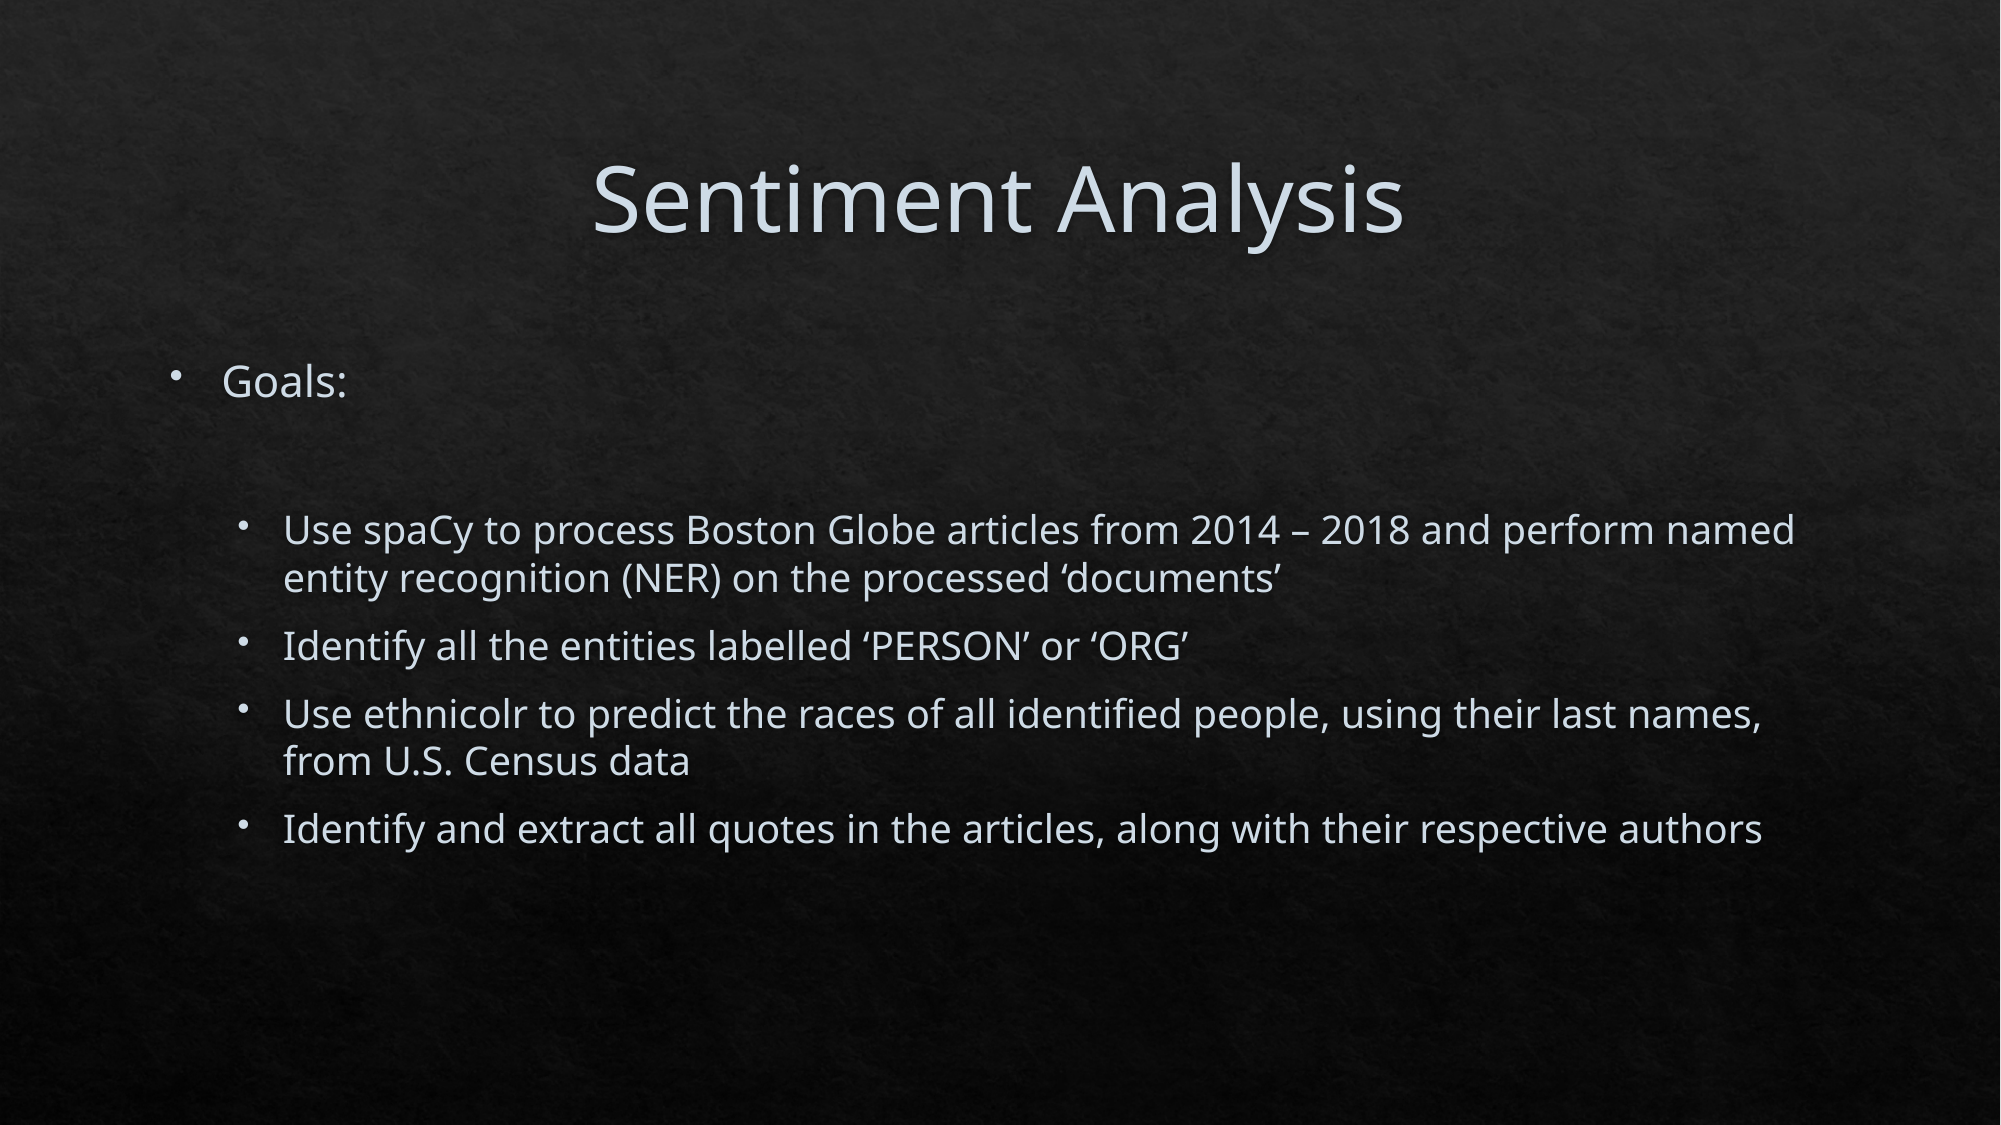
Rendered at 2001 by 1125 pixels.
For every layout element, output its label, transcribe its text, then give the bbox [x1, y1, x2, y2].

list Goals: Use spaCy to process Boston Globe articles from 2014 – 2018 and perform named entity recognition (NER) on the processed ‘documents’ Identify all the entities labelled ‘PERSON’ or ‘ORG’ Use ethnicolr to predict the races of all identified people, using their last names, from U.S. Census data Identify and extract all quotes in the articles, along with their respective authors [149, 340, 1849, 950]
title Sentiment Analysis [149, 99, 1849, 307]
